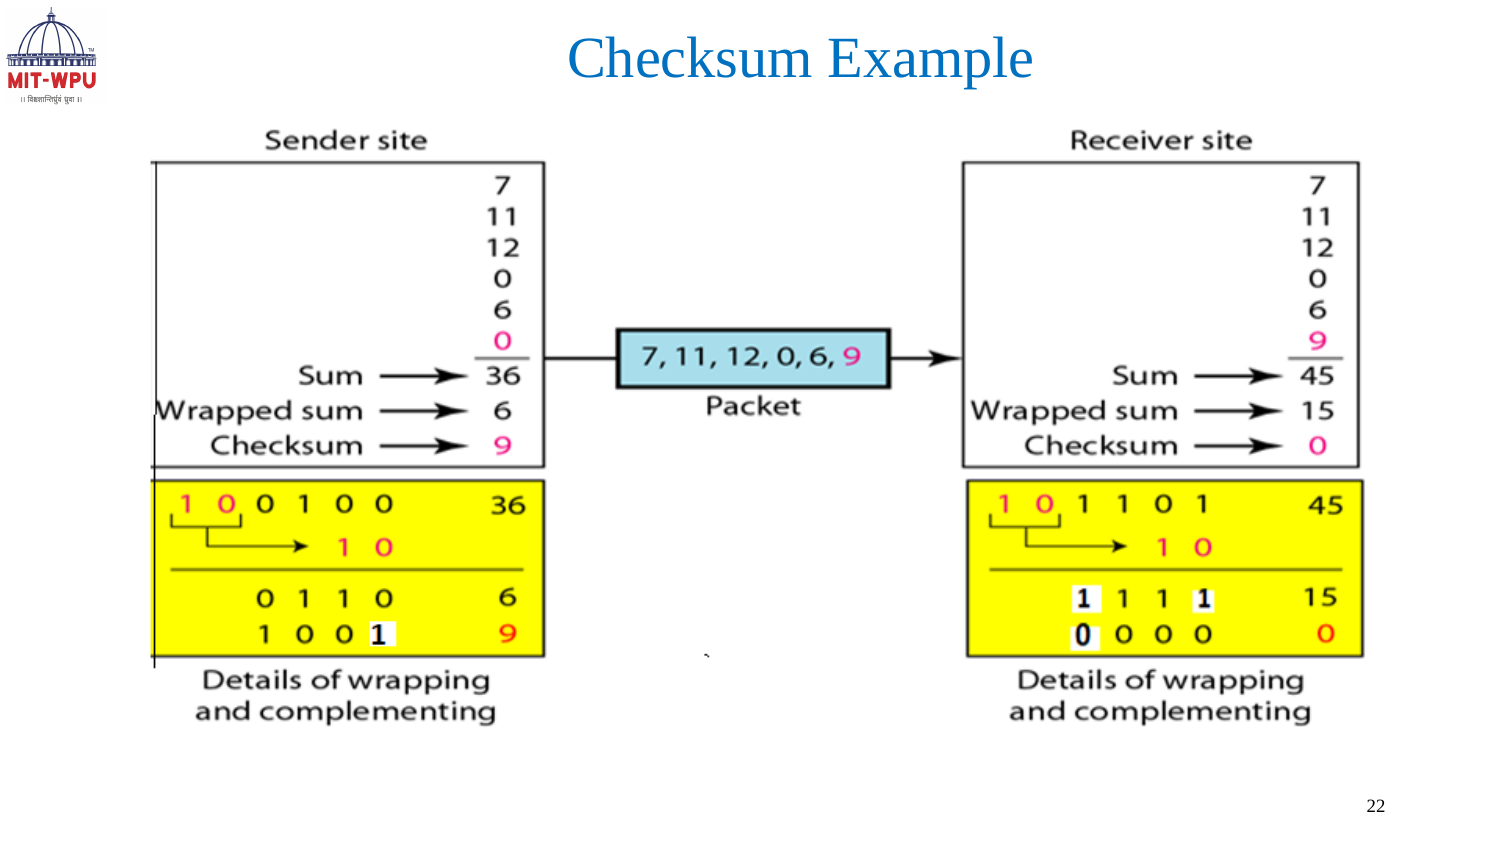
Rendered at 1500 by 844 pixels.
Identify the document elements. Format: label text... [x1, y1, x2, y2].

picture [129, 113, 1371, 731]
slide_number 22 [1059, 782, 1397, 827]
picture [6, 7, 107, 105]
title Checksum Example [157, 17, 1445, 95]
